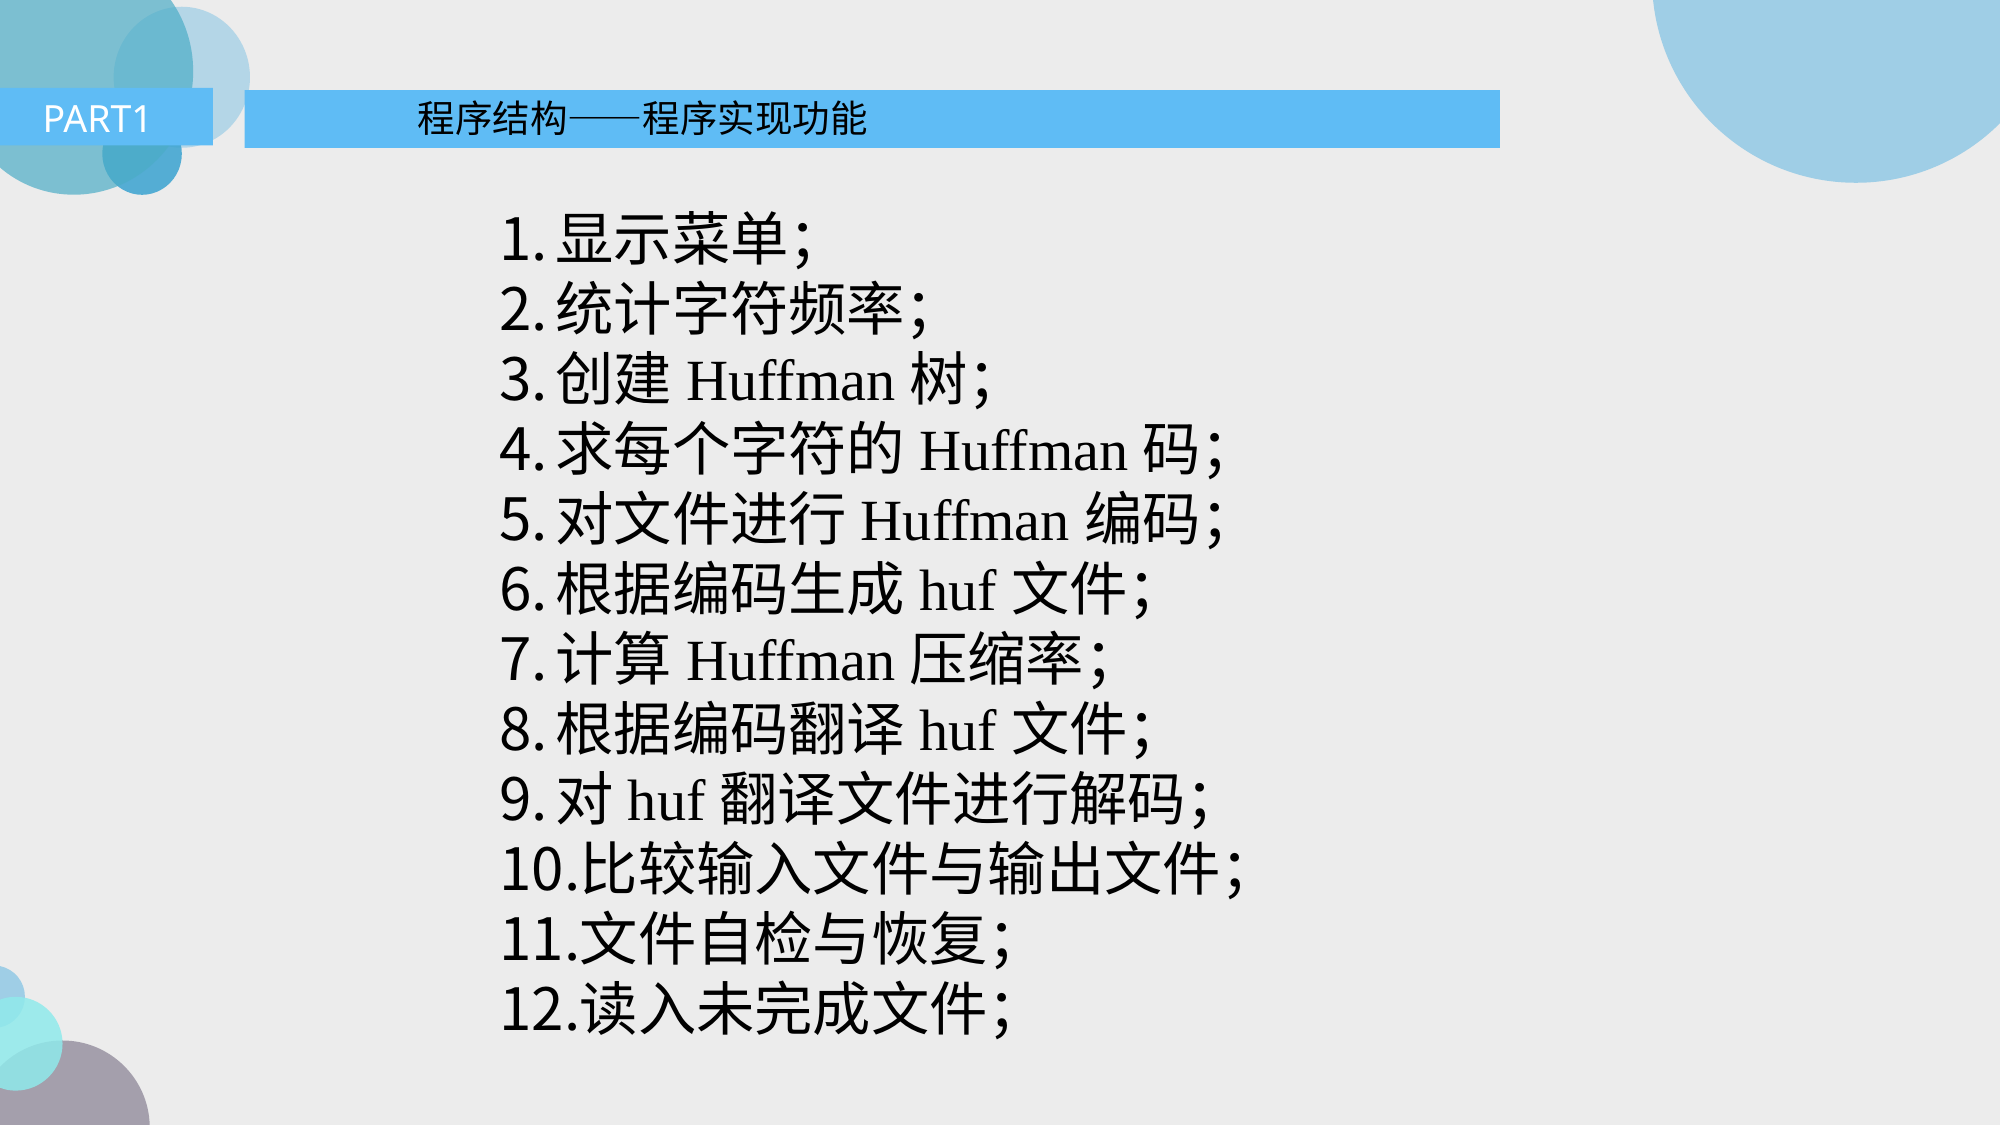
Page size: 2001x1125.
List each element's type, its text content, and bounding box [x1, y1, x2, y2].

text_box [250, 89, 1501, 149]
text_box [0, 0, 250, 195]
text_box 显示菜单； 统计字符频率； 创建Huffman树； 求每个字符的Huffman码； 对文件进行Huffman编码； 根据编码生成huf文件； 计算Huffman压缩率； 根据编码翻译huf文件； 对huf翻译文件进行解码； 比较输入文件与输出文件； 文件自检与恢复； 读入未完成文件； [484, 194, 1362, 1050]
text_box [0, 966, 150, 1125]
text_box [1653, 0, 2000, 183]
text_box 程序结构——程序实现功能 [403, 87, 1159, 148]
